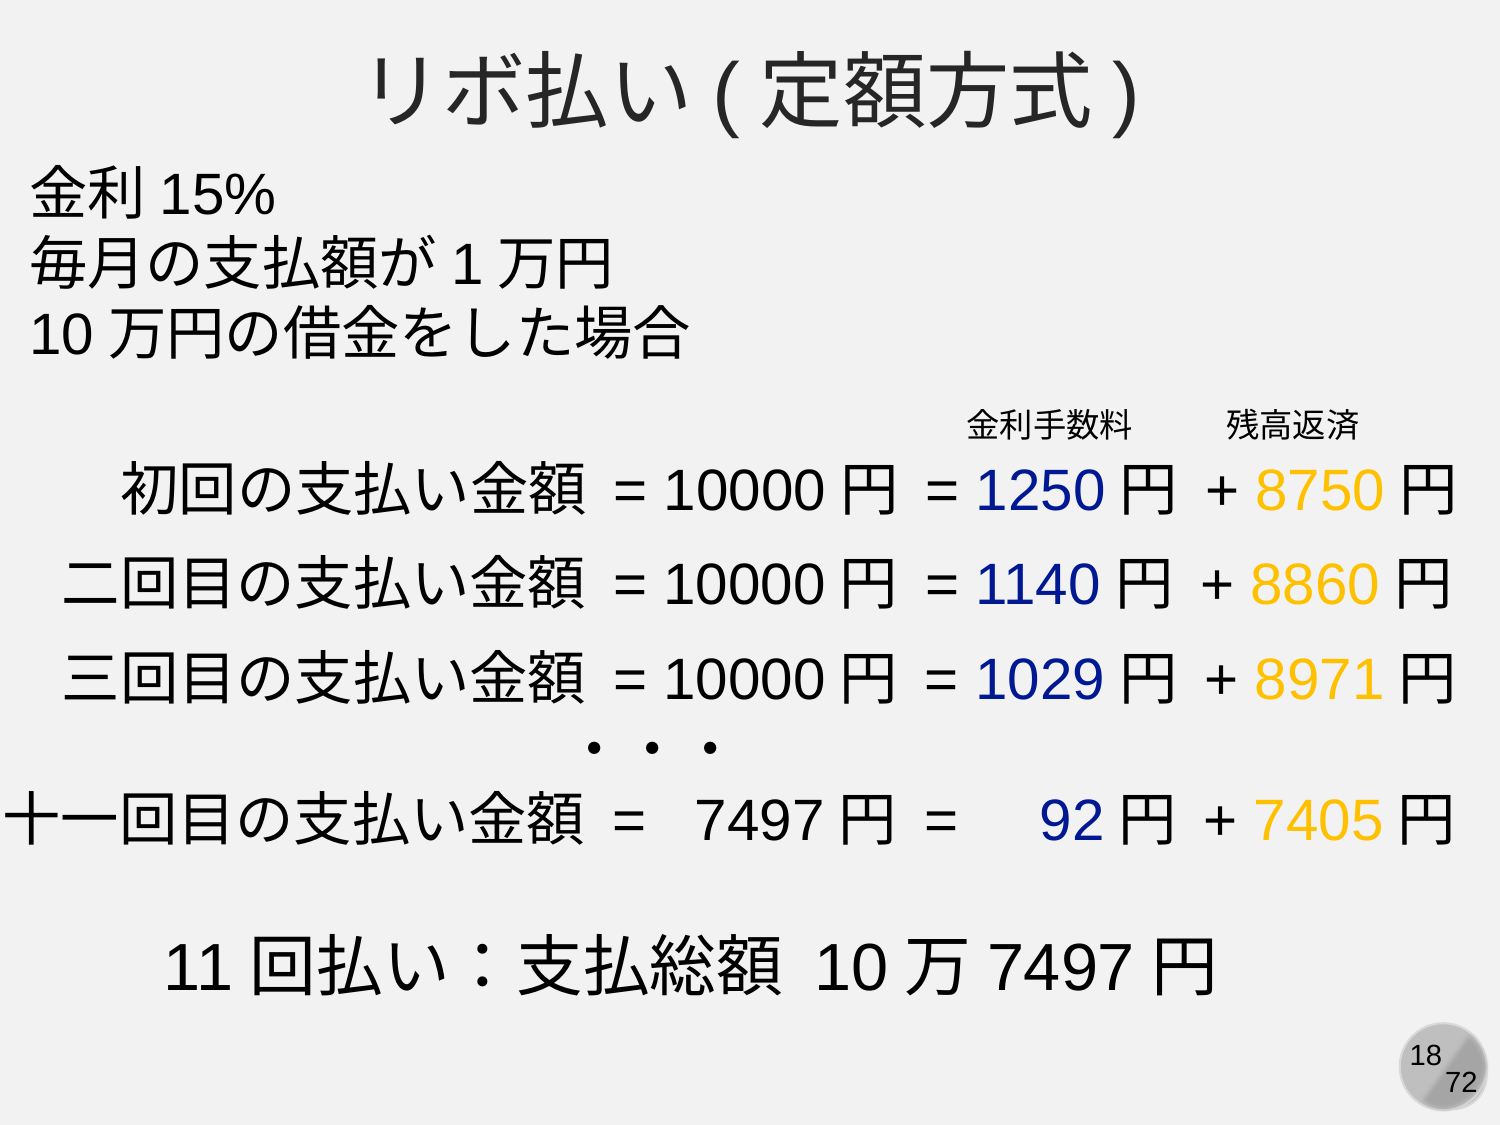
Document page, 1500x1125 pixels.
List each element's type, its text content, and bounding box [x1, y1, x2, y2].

text_box 十一回目の支払い金額 = 7497円 = 92円 + 7405円 [0, 775, 1472, 860]
text_box 残高返済 [1211, 397, 1375, 452]
text_box 金利手数料 [952, 397, 1149, 452]
list リボ払い(定額方式) [0, 31, 1500, 155]
text_box 三回目の支払い金額 = 10000円 = 1029円 + 8971円 [47, 633, 1472, 719]
text_box ・・・ [550, 704, 755, 789]
text_box 11回払い：支払総額 10万7497円 [149, 916, 1233, 1012]
text_box 二回目の支払い金額 = 10000円 = 1140円 + 8860円 [47, 538, 1468, 624]
text_box 金利15% 毎月の支払額が1万円 10万円の借金をした場合 [14, 149, 706, 374]
text_box 初回の支払い金額 = 10000円 = 1250円 + 8750円 [105, 444, 1473, 530]
